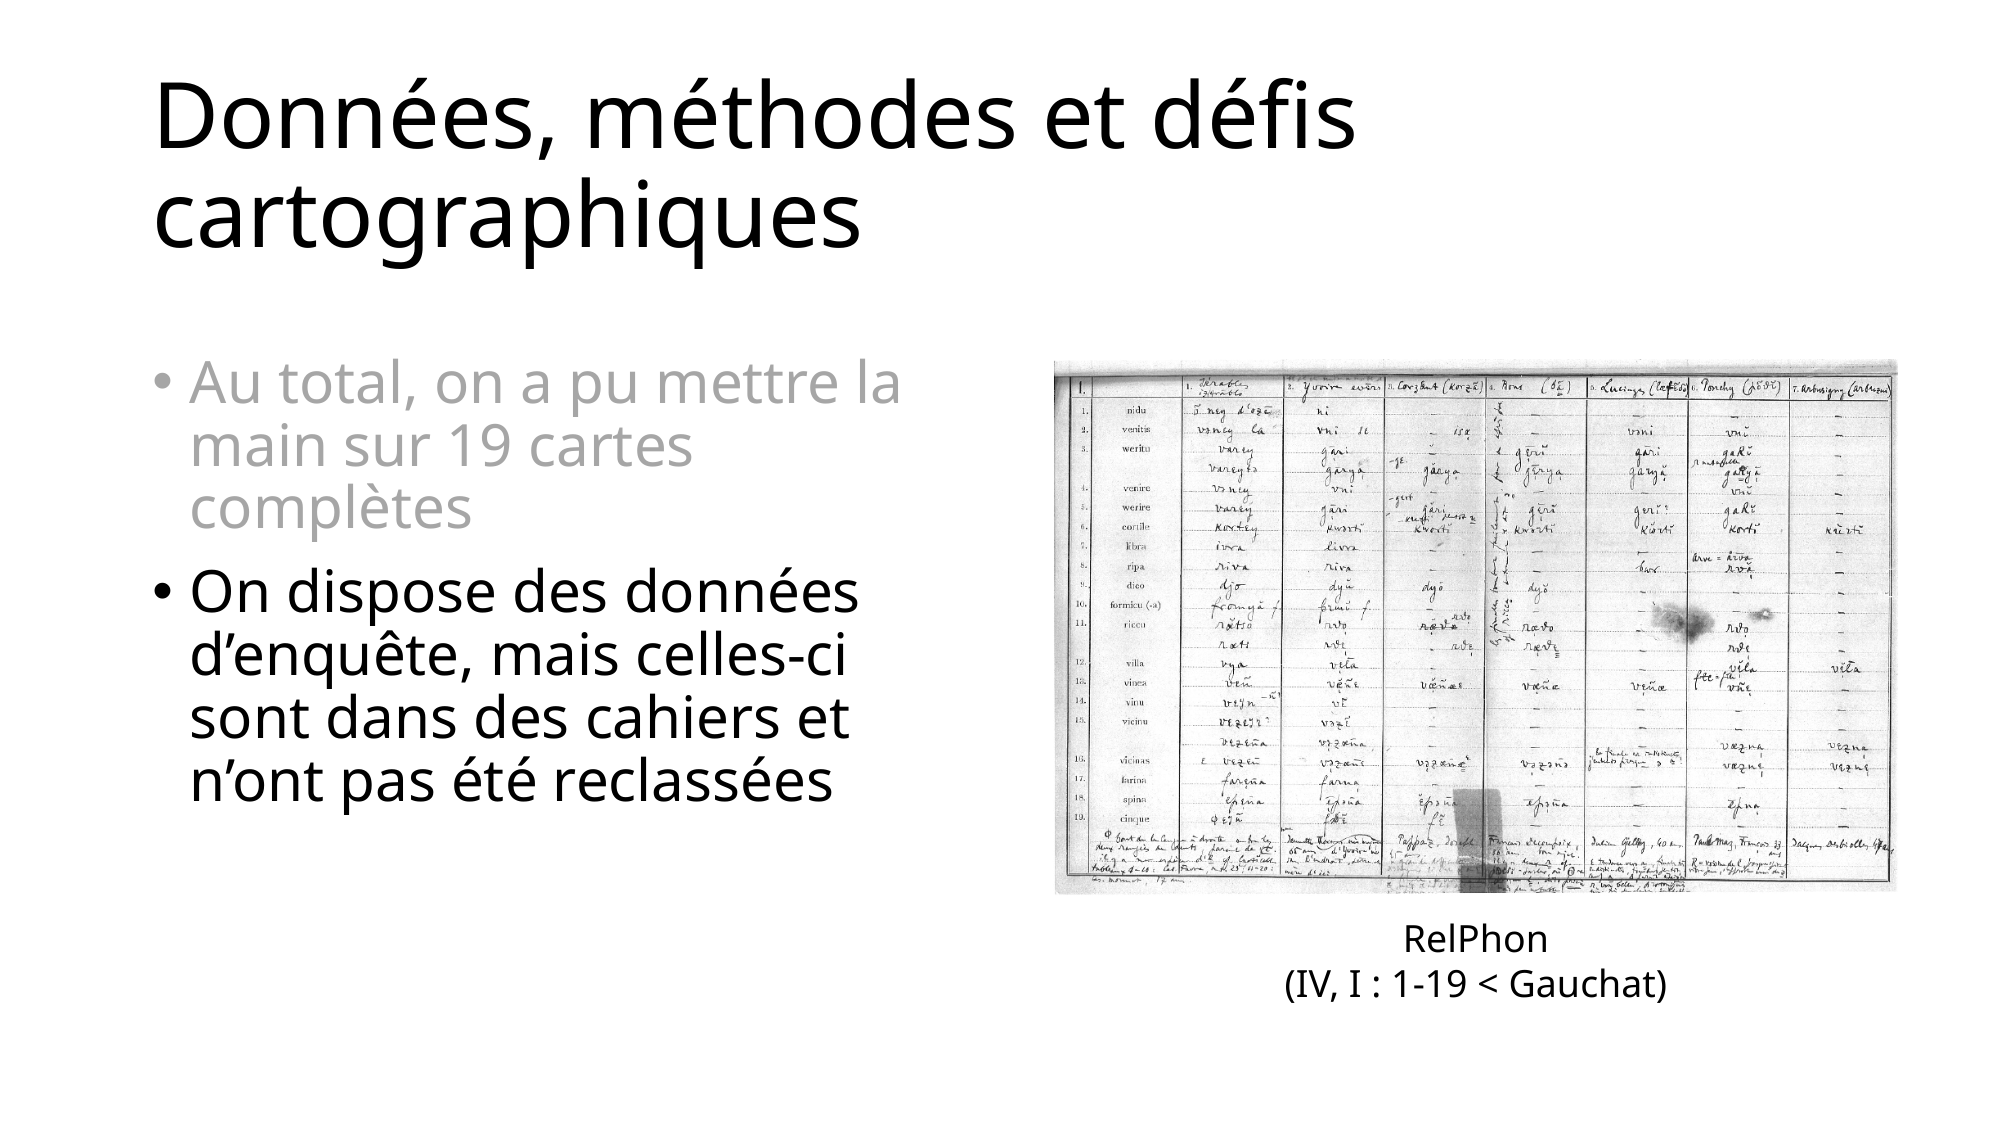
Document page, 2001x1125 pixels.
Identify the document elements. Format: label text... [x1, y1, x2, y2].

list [1052, 359, 1900, 899]
text_box RelPhon (IV, I : 1-19 < Gauchat) [1269, 907, 1683, 1012]
title Données, méthodes et défis cartographiques [137, 59, 1863, 278]
list Au total, on a pu mettre la main sur 19 cartes complètes On dispose des données d’enquête, mais celles-ci sont dans des cahiers et n’ont pas été reclassées La seule solution a donc été de numériser les cartes sous leur forme originale [137, 299, 988, 1014]
